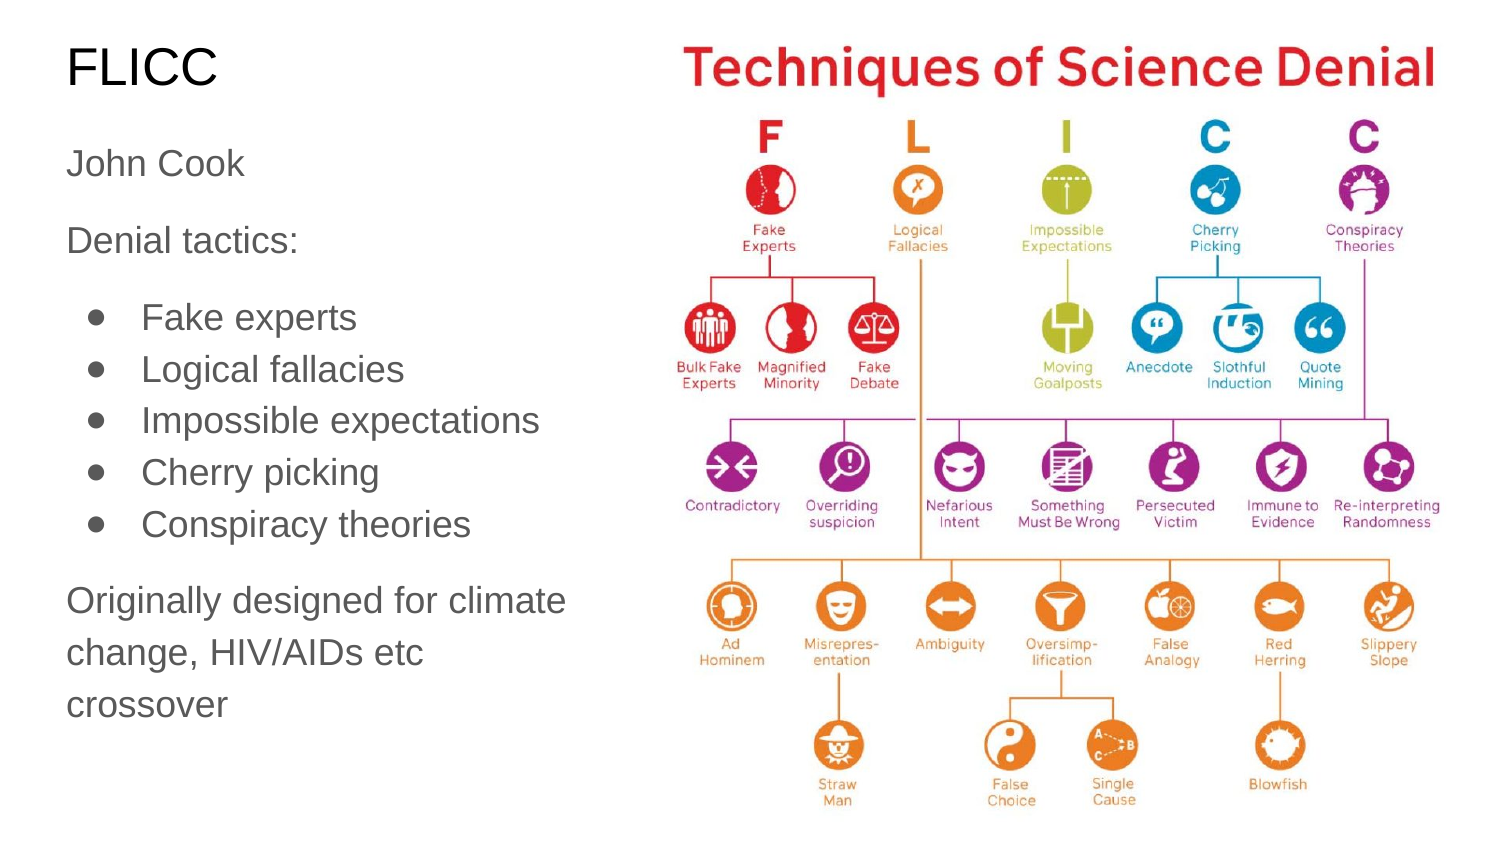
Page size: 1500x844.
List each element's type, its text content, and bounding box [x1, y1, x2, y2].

list John Cook Denial tactics: Fake experts Logical fallacies Impossible expectations Cherry picking Conspiracy theories Originally designed for climate change, HIV/AIDs etc crossover [51, 117, 611, 756]
title FLICC [51, 17, 1449, 112]
picture [656, 21, 1458, 823]
